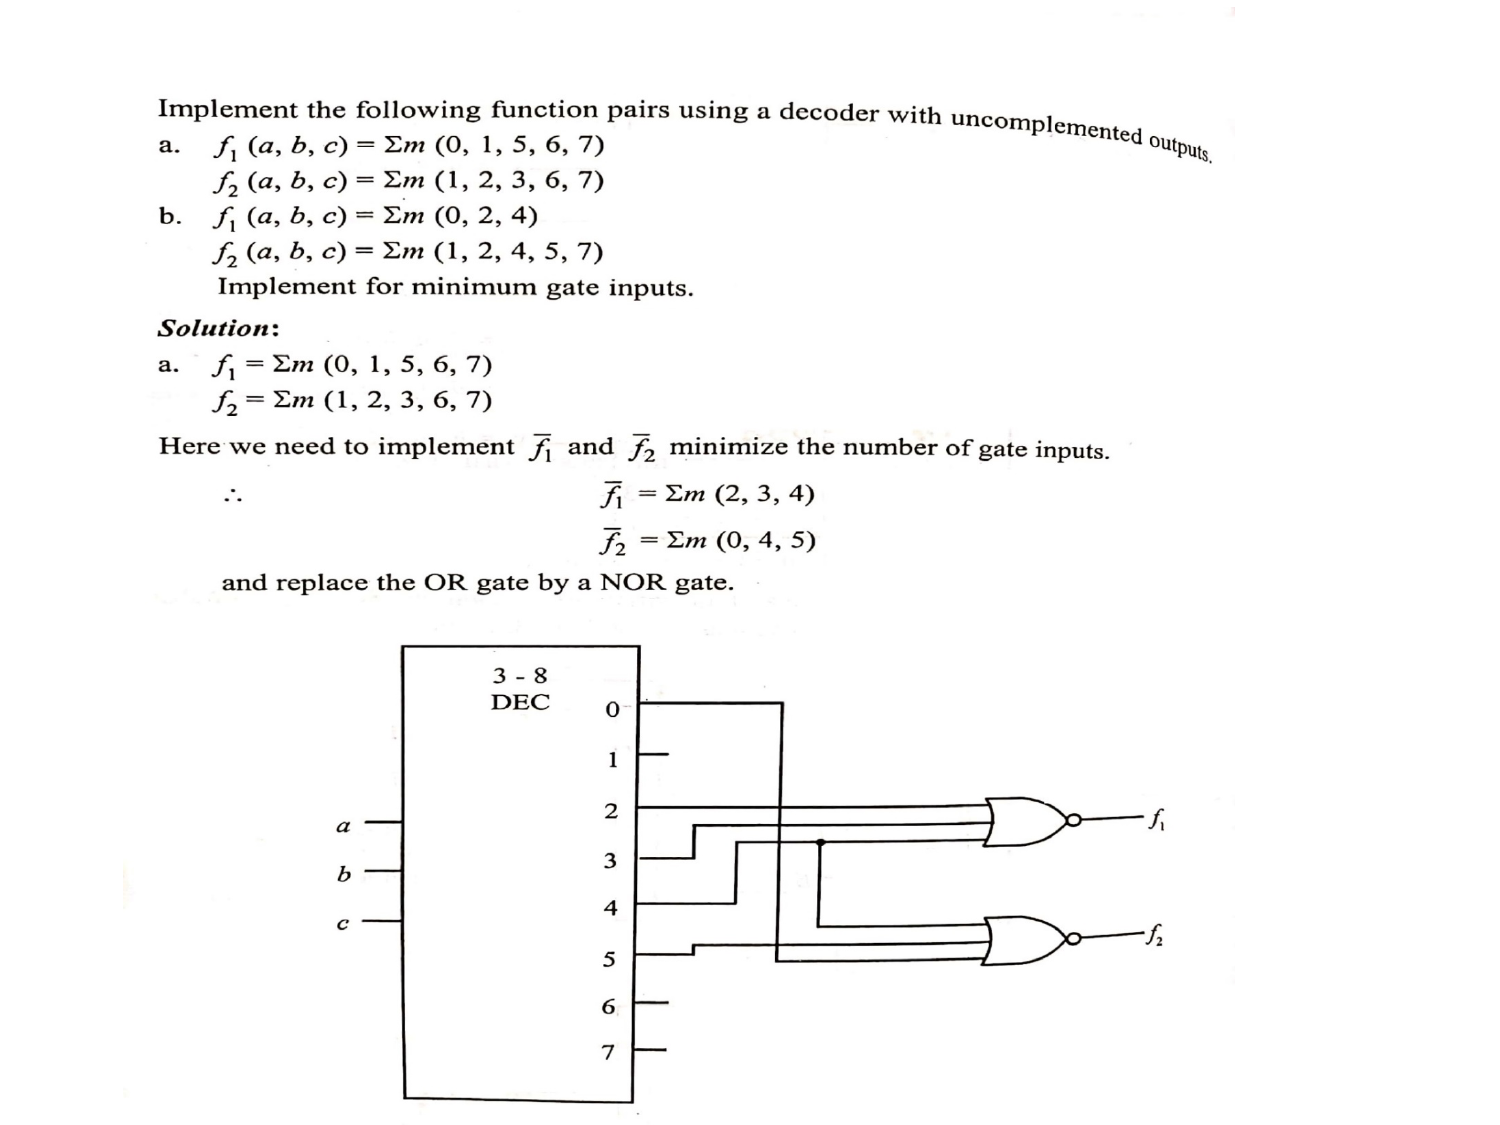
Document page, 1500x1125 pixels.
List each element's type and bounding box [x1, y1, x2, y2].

list [123, 7, 1235, 1125]
